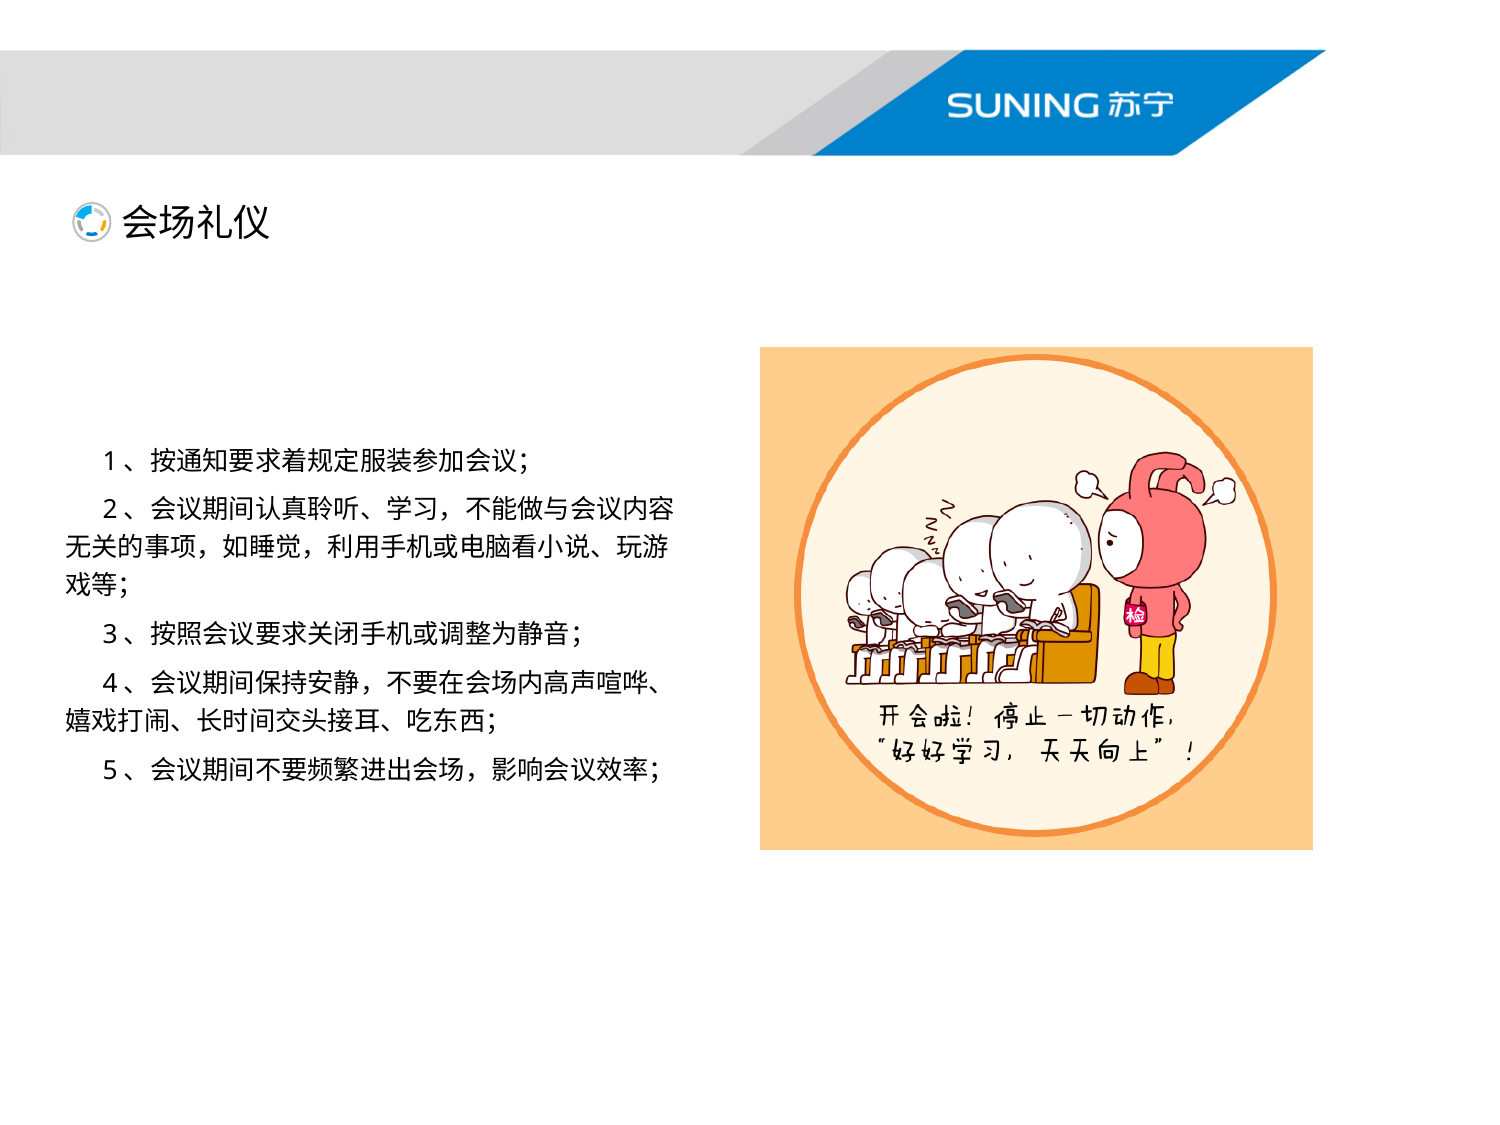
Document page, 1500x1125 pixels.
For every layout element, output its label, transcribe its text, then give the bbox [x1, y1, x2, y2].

text_box 会场礼仪 [106, 195, 691, 252]
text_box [64, 202, 116, 244]
text_box 1、按通知要求着规定服装参加会议； 2、会议期间认真聆听、学习，不能做与会议内容无关的事项，如睡觉，利用手机或电脑看小说、玩游戏等； 3、按照会议要求关闭手机或调整为静音； 4、会议期间保持安静，不要在会场内高声喧哗、嬉戏打闹、长时间交头接耳、吃东西； 5、会议期间不要频繁进出会场，影响会议效率； [0, 354, 694, 868]
picture [0, 26, 1500, 177]
picture [760, 347, 1313, 850]
